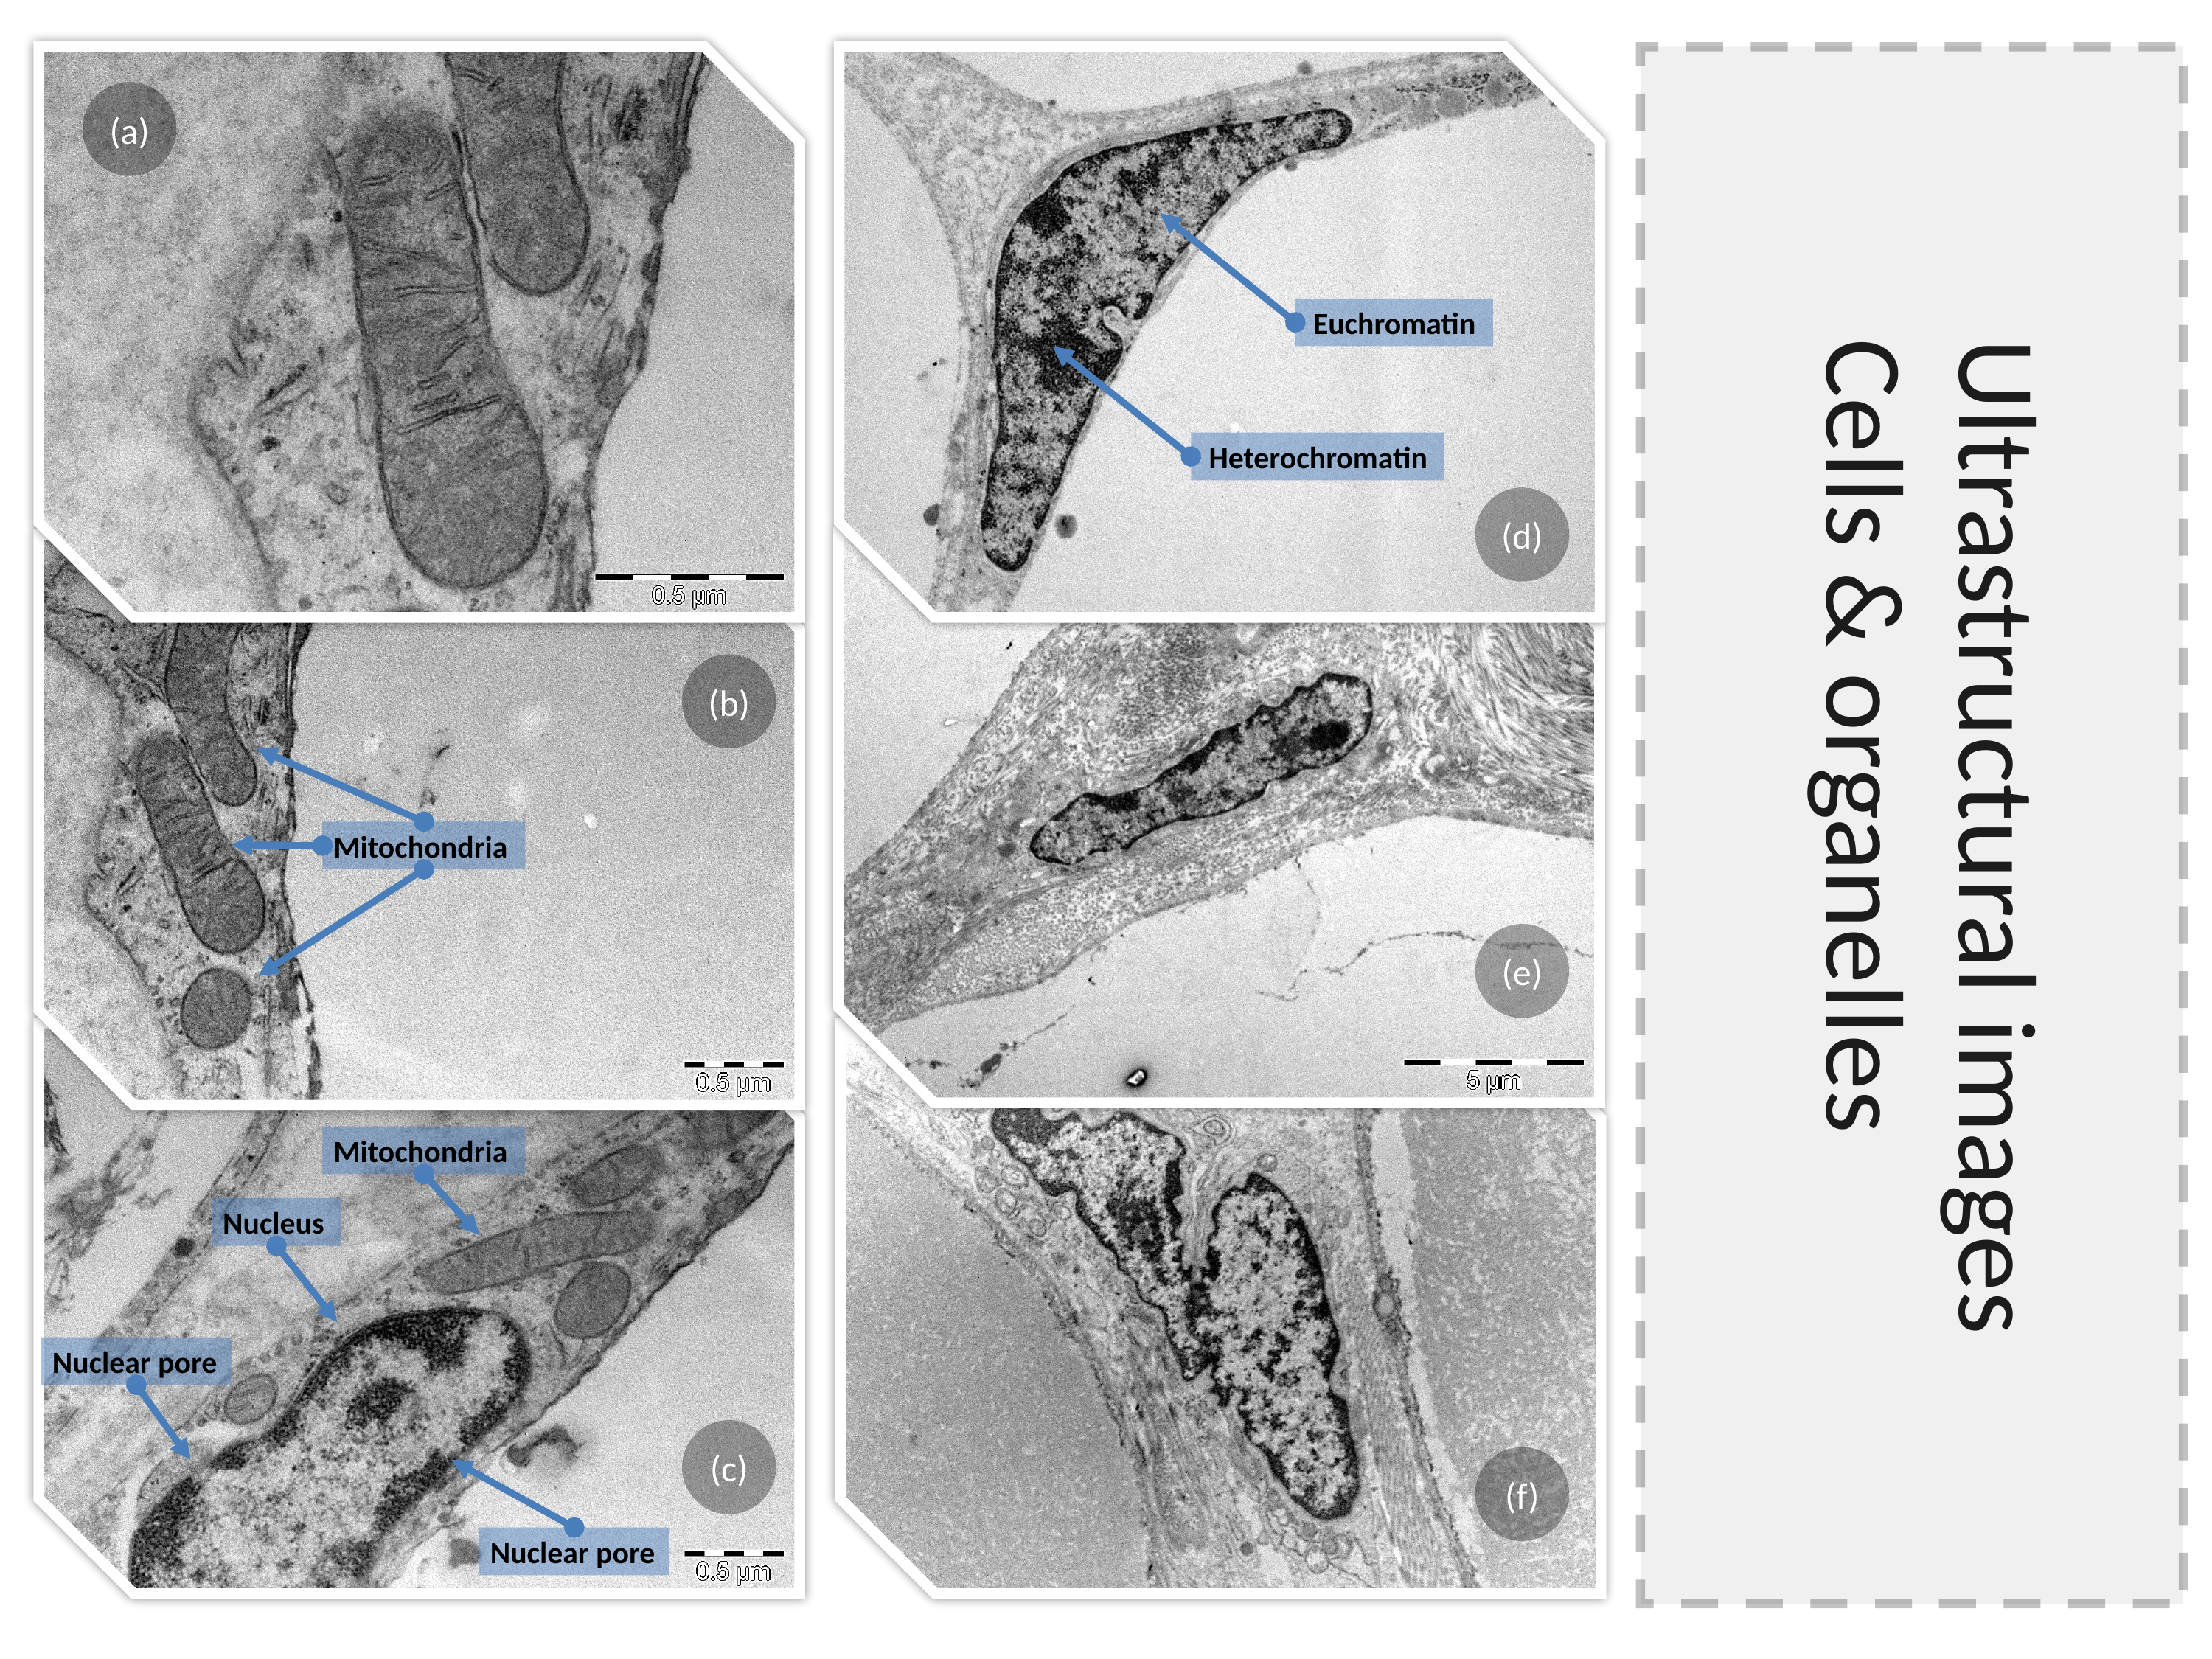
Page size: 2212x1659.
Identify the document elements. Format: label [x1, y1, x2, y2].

text_box [451, 1459, 575, 1528]
text_box [1160, 212, 1296, 323]
text_box [256, 748, 425, 822]
picture [838, 46, 1601, 1594]
text_box [276, 1246, 338, 1323]
text_box [1640, 46, 2184, 1604]
text_box [136, 1385, 191, 1461]
picture [38, 46, 800, 1594]
text_box [423, 1174, 480, 1236]
text_box [257, 869, 425, 976]
text_box [1052, 346, 1192, 457]
